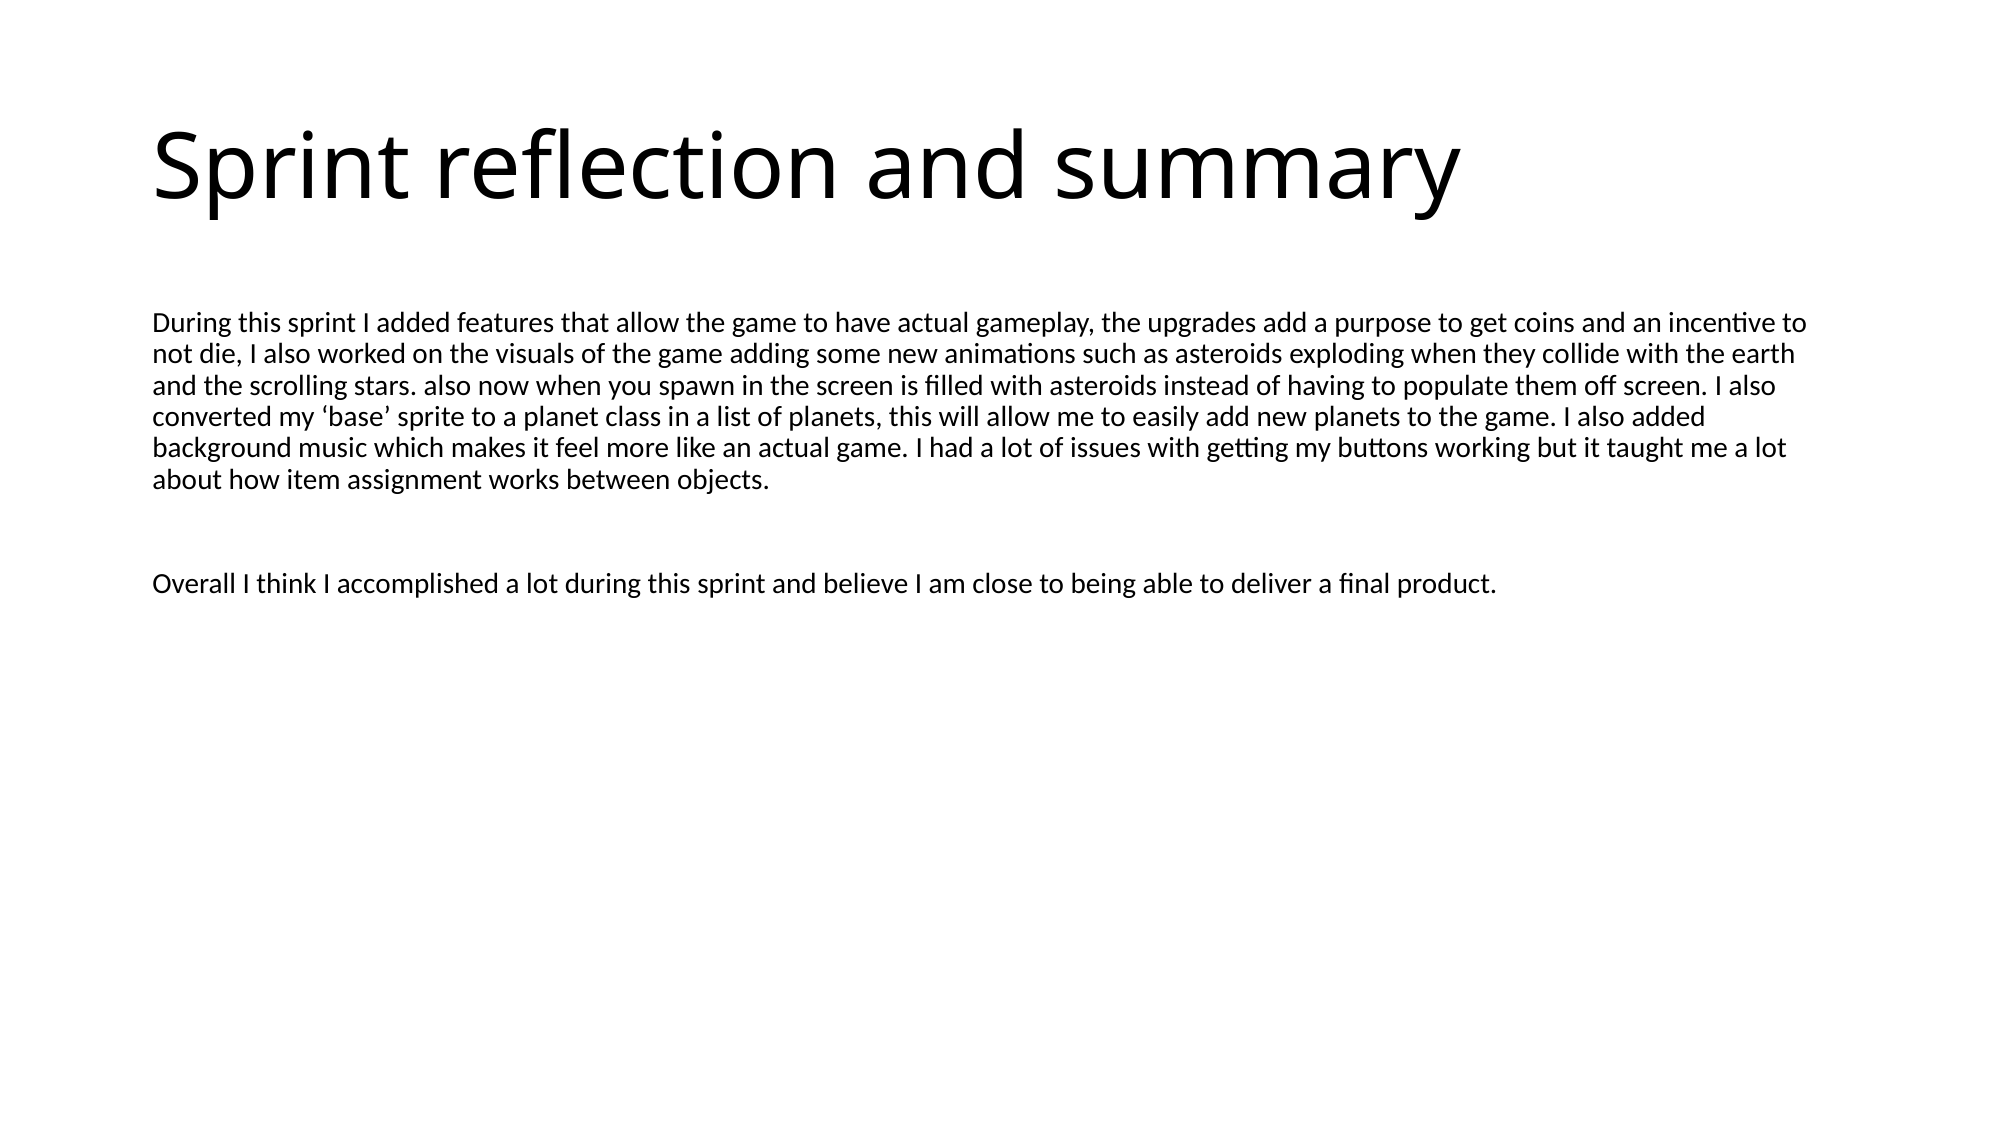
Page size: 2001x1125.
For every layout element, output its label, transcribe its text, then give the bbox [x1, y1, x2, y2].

list During this sprint I added features that allow the game to have actual gameplay, the upgrades add a purpose to get coins and an incentive to not die, I also worked on the visuals of the game adding some new animations such as asteroids exploding when they collide with the earth and the scrolling stars. also now when you spawn in the screen is filled with asteroids instead of having to populate them off screen. I also converted my ‘base’ sprite to a planet class in a list of planets, this will allow me to easily add new planets to the game. I also added background music which makes it feel more like an actual game. I had a lot of issues with getting my buttons working but it taught me a lot about how item assignment works between objects. Overall I think I accomplished a lot during this sprint and believe I am close to being able to deliver a final product. [137, 299, 1863, 1014]
title Sprint reflection and summary [137, 59, 1863, 278]
